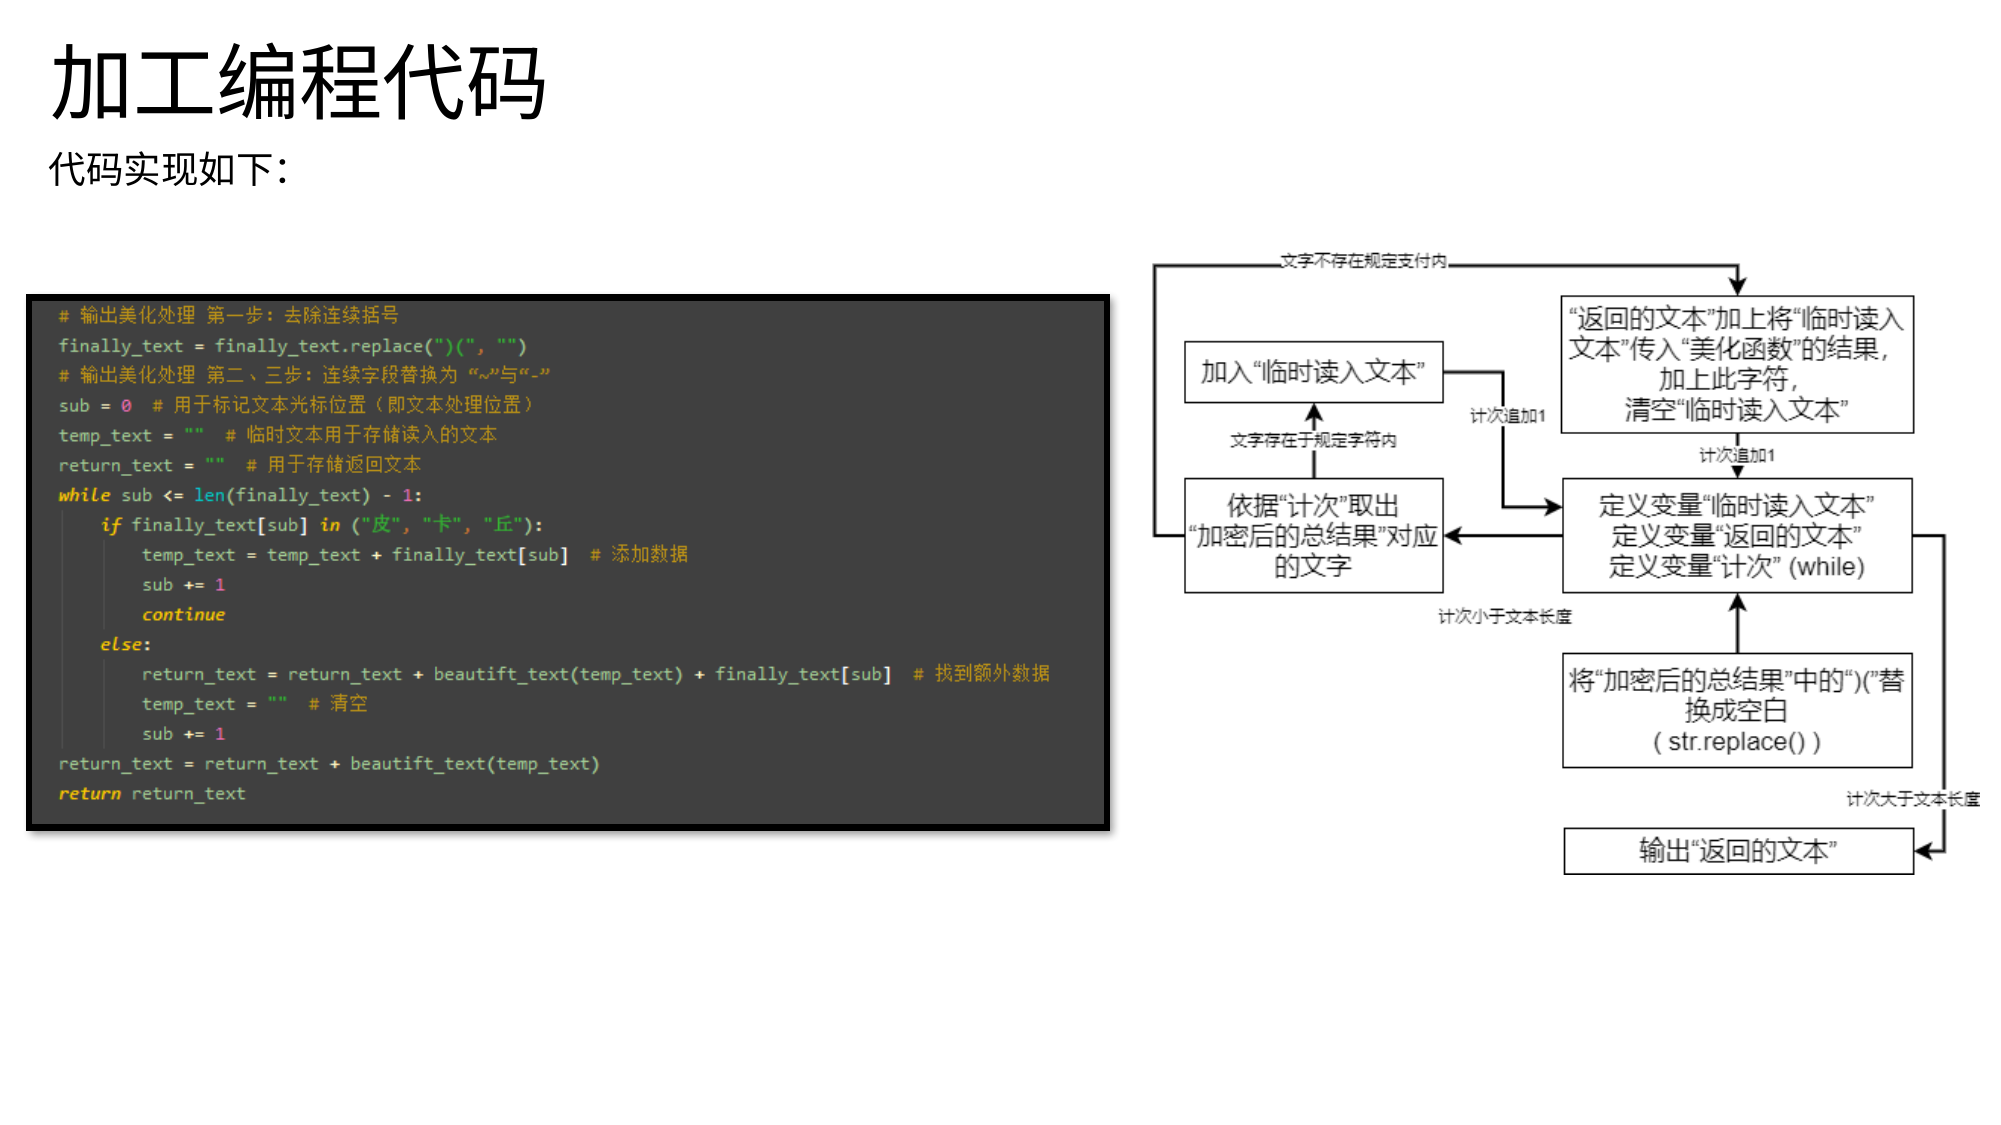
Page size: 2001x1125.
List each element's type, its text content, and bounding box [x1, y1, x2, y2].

picture [1142, 250, 1980, 875]
text_box 代码实现如下： [33, 138, 327, 199]
text_box 加工编程代码 [35, 22, 565, 138]
picture [32, 300, 1104, 825]
